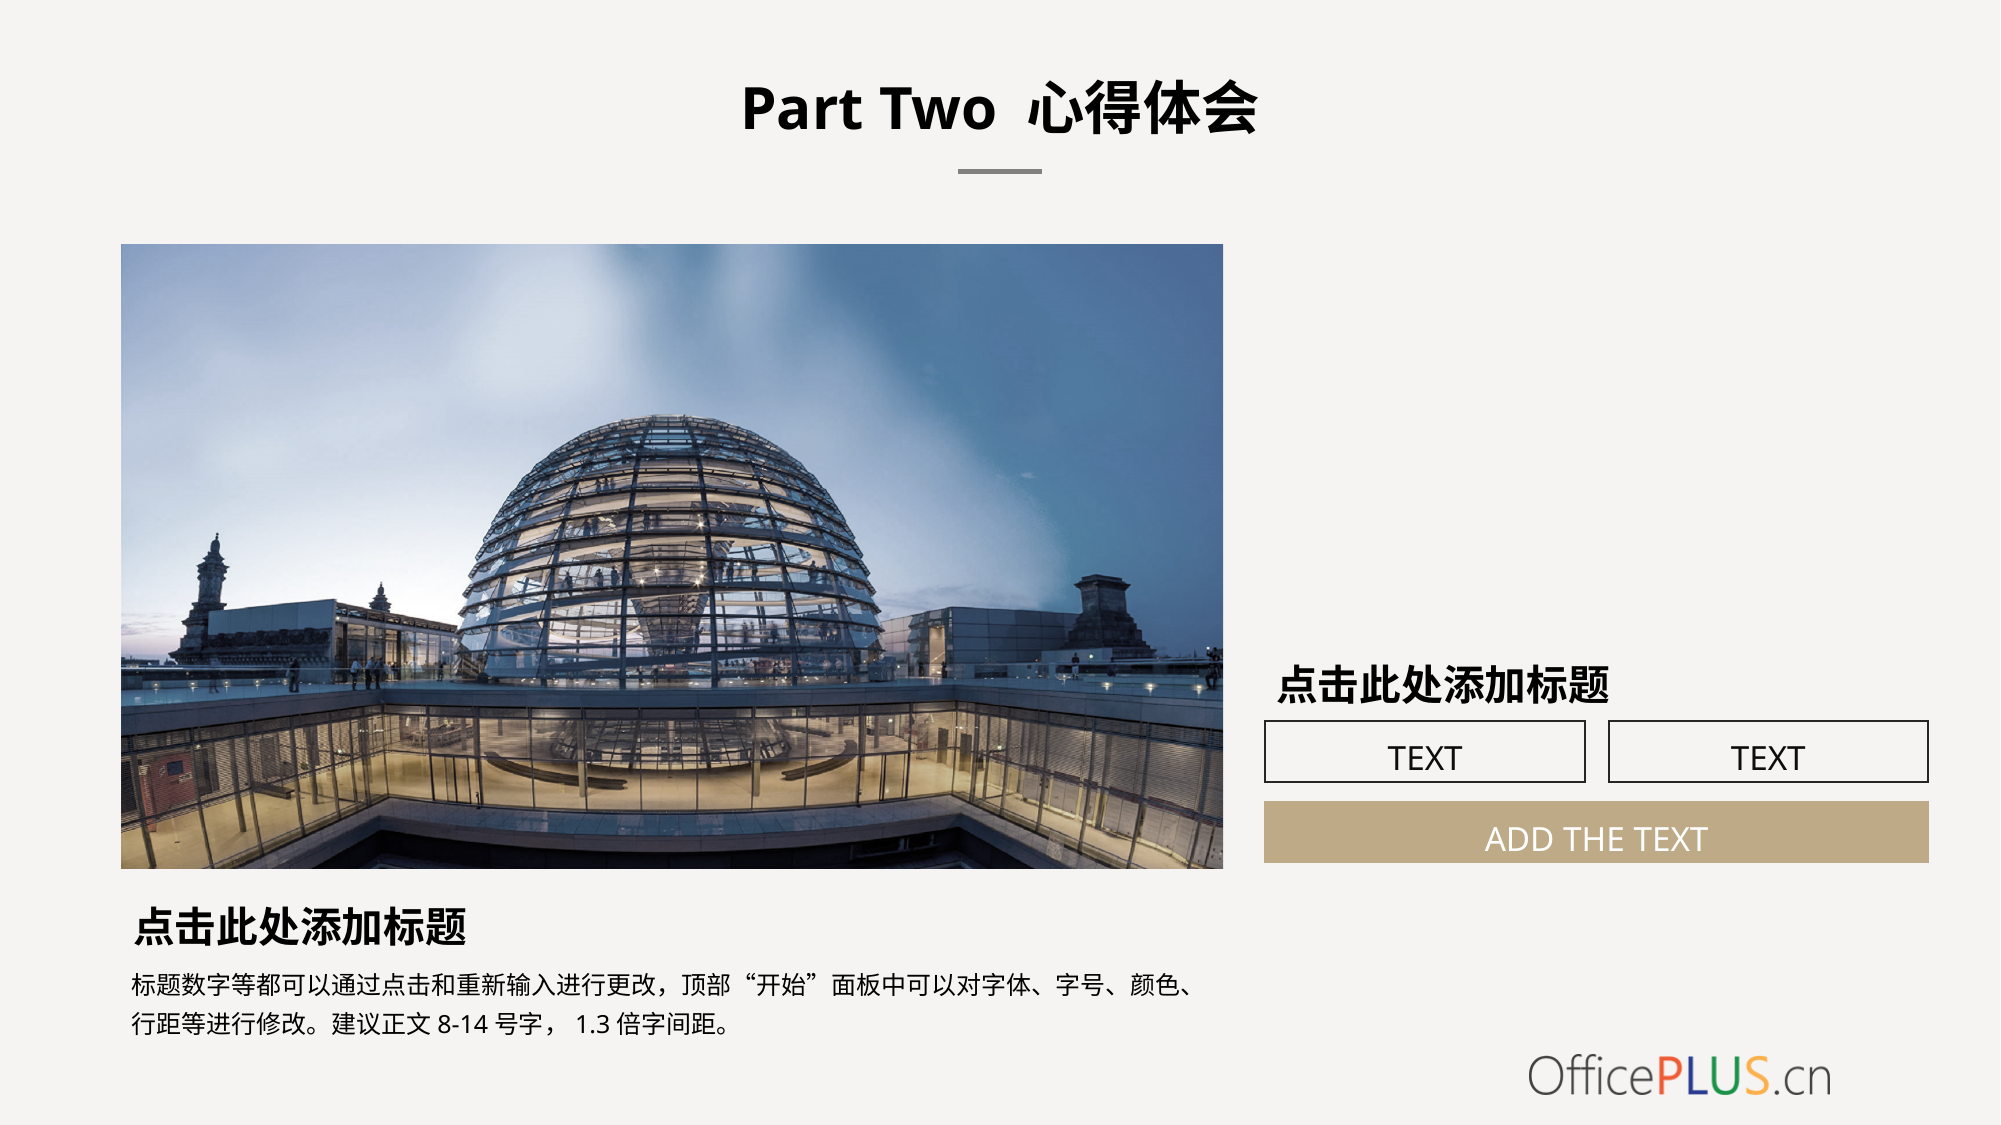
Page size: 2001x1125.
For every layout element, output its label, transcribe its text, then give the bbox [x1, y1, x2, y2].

picture [116, 244, 1224, 869]
text_box 标题数字等都可以通过点击和重新输入进行更改，顶部“开始”面板中可以对字体、字号、颜色、行距等进行修改。建议正文8-14号字，1.3倍字间距。 [116, 952, 1223, 1046]
text_box ADD THE TEXT [1264, 801, 1929, 863]
text_box TEXT [1264, 720, 1586, 783]
text_box TEXT [1608, 720, 1929, 783]
picture [1529, 1054, 1830, 1095]
list Part Two 心得体会 [414, 64, 1585, 150]
text_box 点击此处添加标题 [118, 878, 483, 952]
text_box 点击此处添加标题 [1261, 636, 1626, 717]
